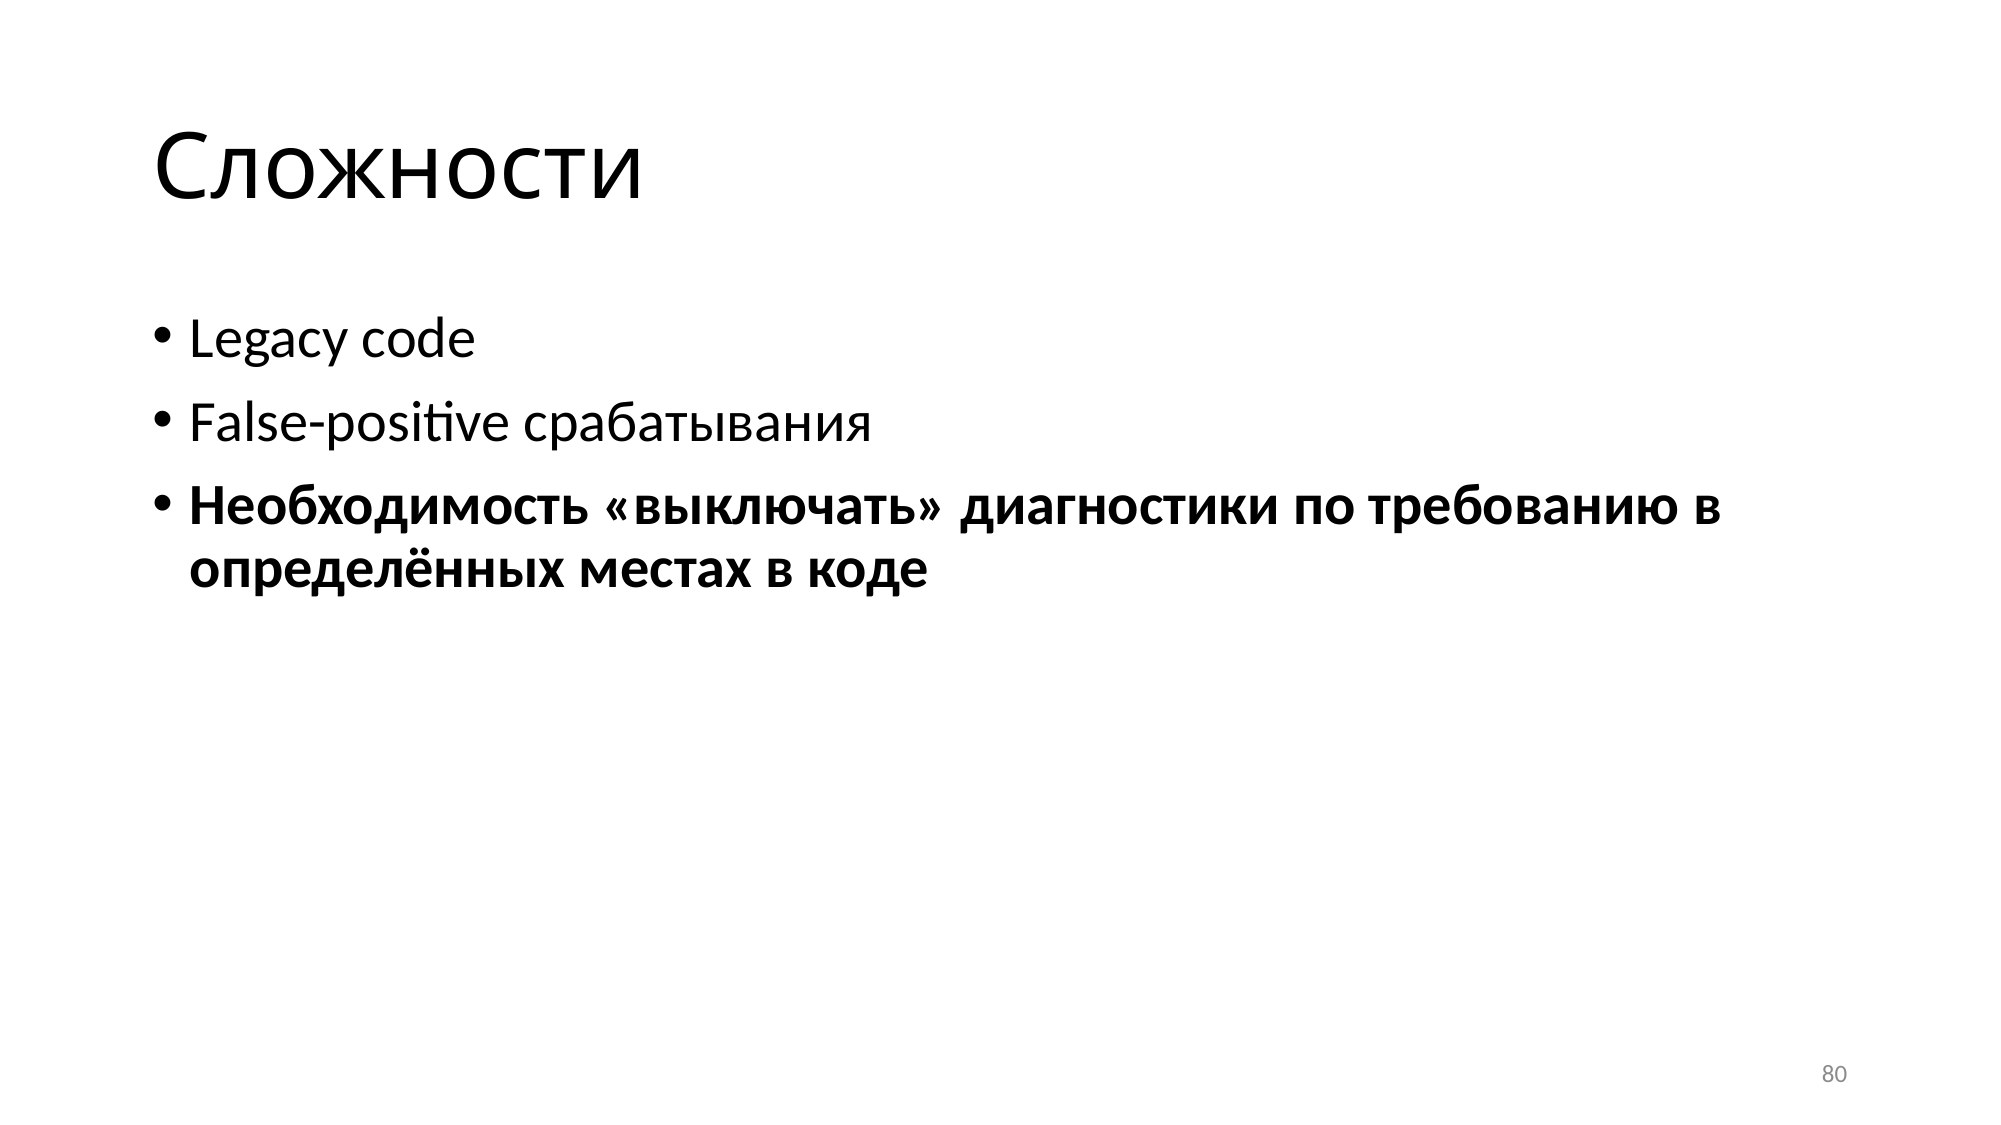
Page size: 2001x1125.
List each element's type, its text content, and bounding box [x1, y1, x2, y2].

slide_number 80 [1412, 1042, 1863, 1103]
title Сложности [137, 59, 1863, 278]
list Legacy code False-positive срабатывания Необходимость «выключать» диагностики по требованию в определённых местах в коде [137, 299, 1863, 1014]
